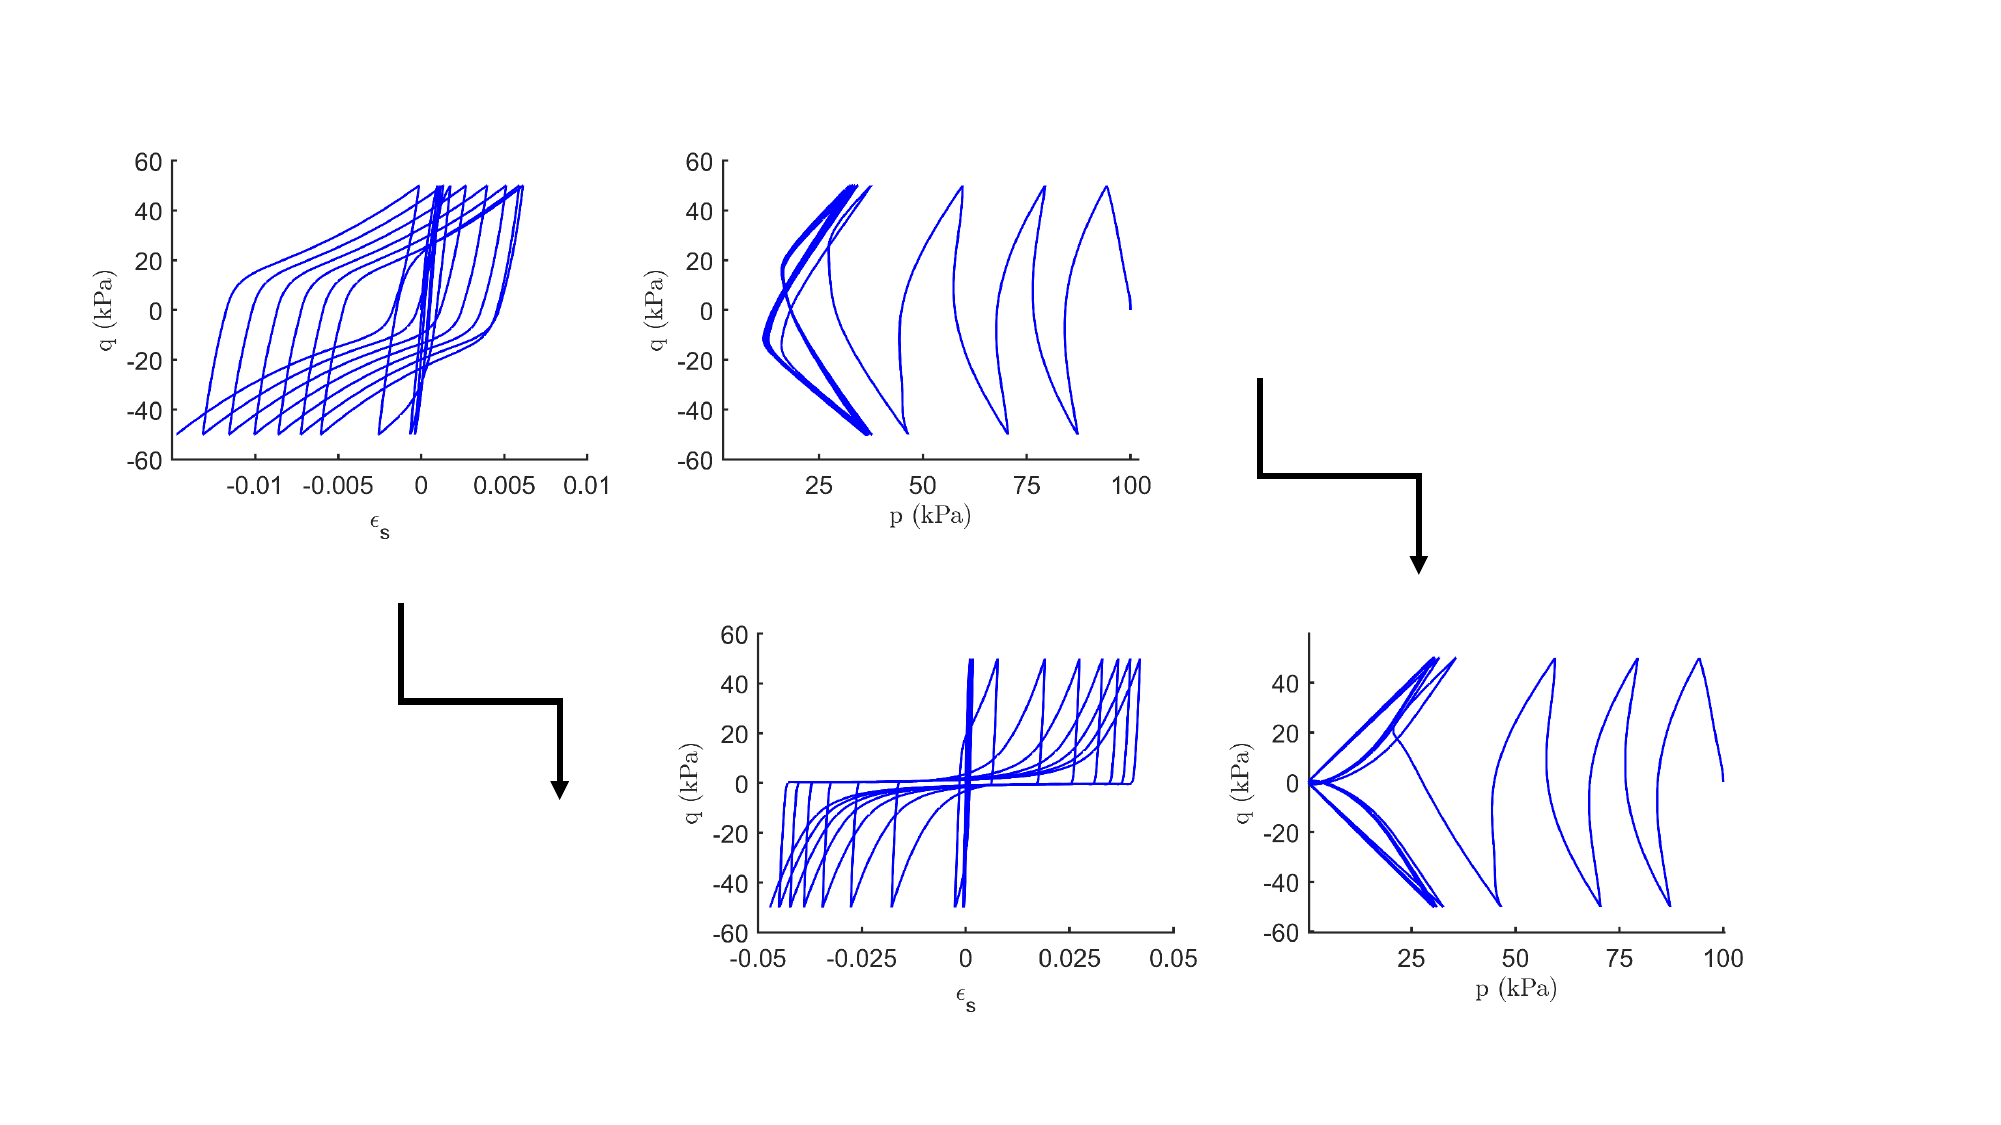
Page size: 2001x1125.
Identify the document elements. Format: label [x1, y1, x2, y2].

text_box [9, 129, 1846, 1020]
